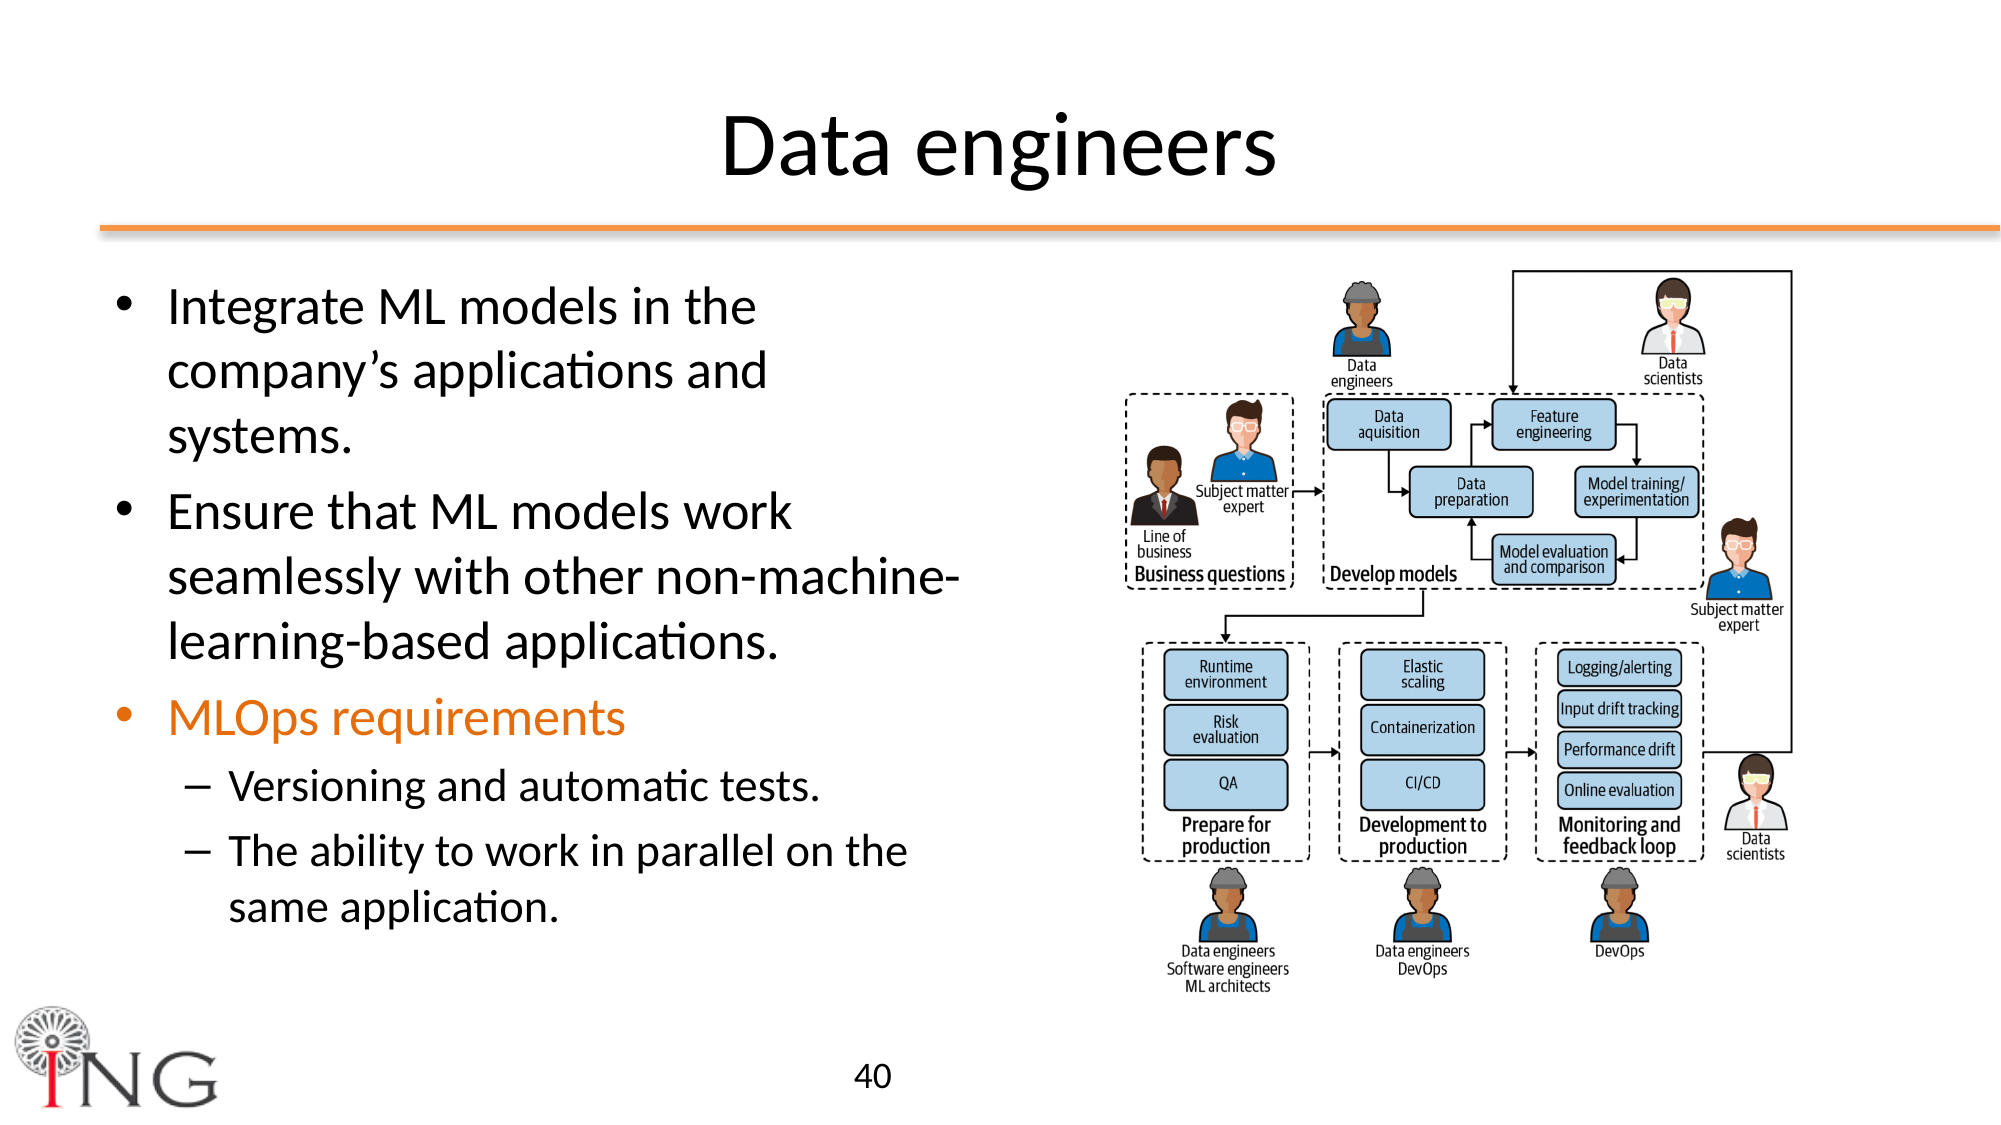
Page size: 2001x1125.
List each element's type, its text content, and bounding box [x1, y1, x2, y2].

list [1110, 262, 1806, 1006]
title Data engineers [99, 45, 1900, 233]
list Integrate ML models in the company’s applications and systems. Ensure that ML models work seamlessly with other non-machine-learning-based applications. MLOps requirements Versioning and automatic tests. The ability to work in parallel on the same application. [99, 262, 984, 1005]
slide_number 40 [839, 1043, 1900, 1104]
picture [0, 987, 244, 1125]
